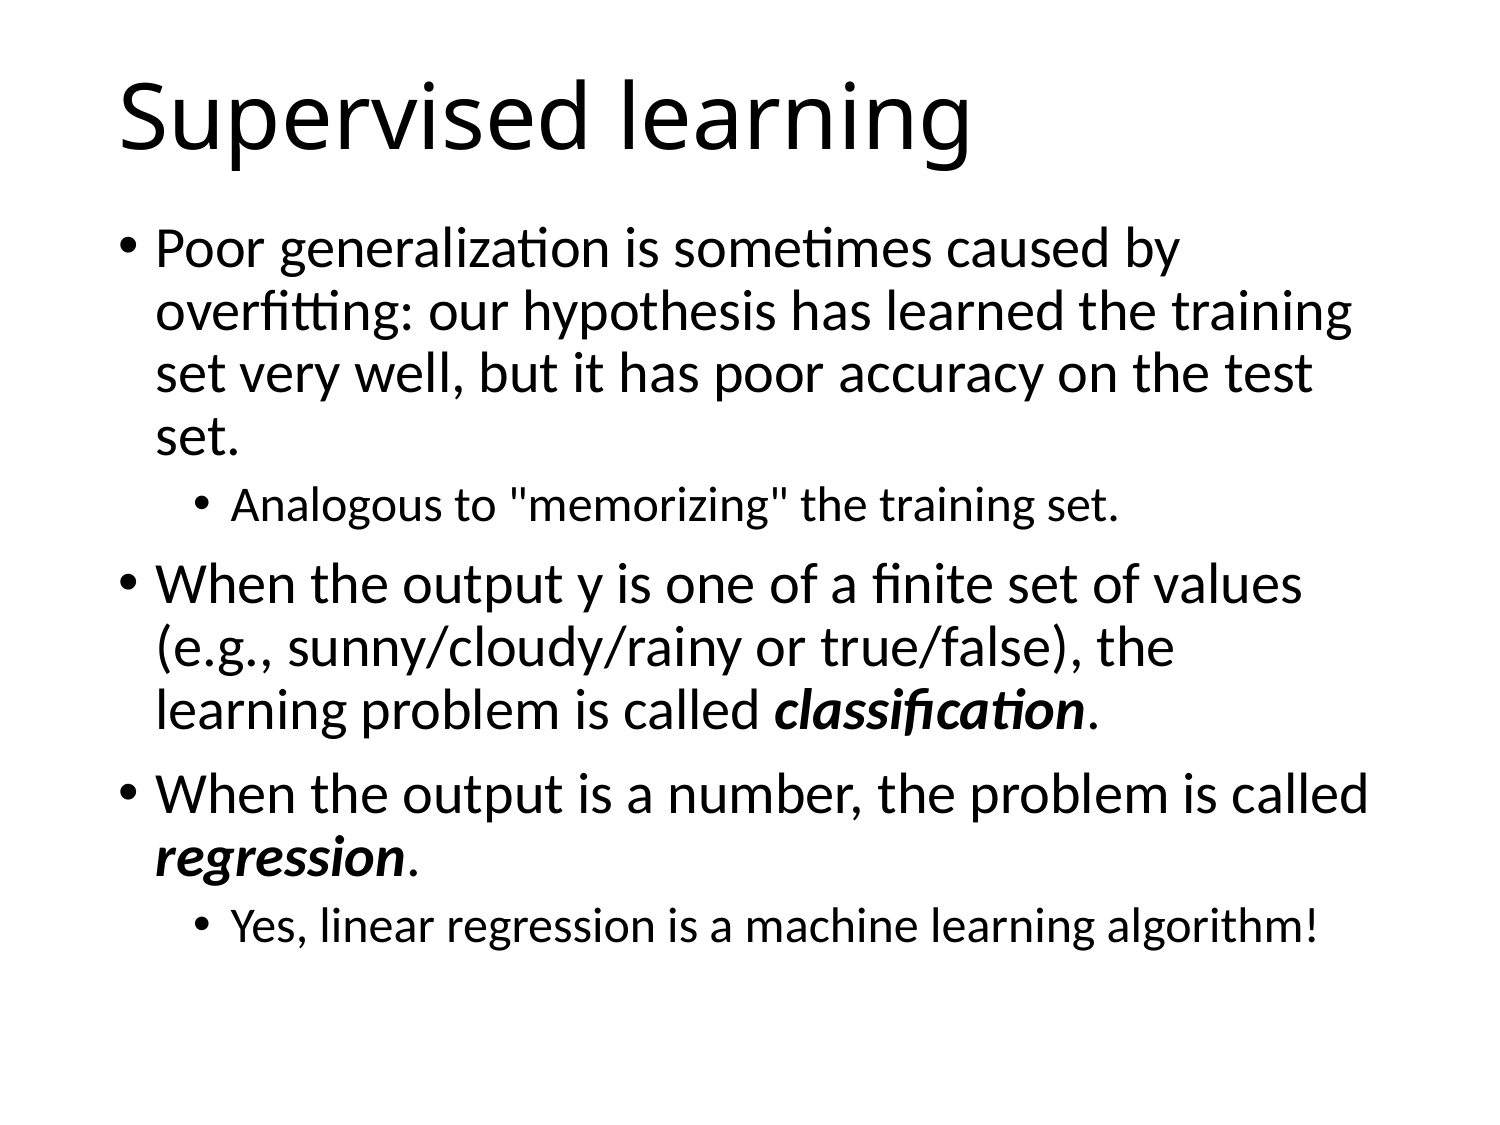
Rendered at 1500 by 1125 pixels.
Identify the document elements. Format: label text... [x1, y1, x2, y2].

list Poor generalization is sometimes caused by overfitting: our hypothesis has learned the training set very well, but it has poor accuracy on the test set. Analogous to "memorizing" the training set. When the output y is one of a finite set of values (e.g., sunny/cloudy/rainy or true/false), the learning problem is called classification. When the output is a number, the problem is called regression. Yes, linear regression is a machine learning algorithm! [103, 209, 1397, 1014]
title Supervised learning [103, 59, 1397, 180]
